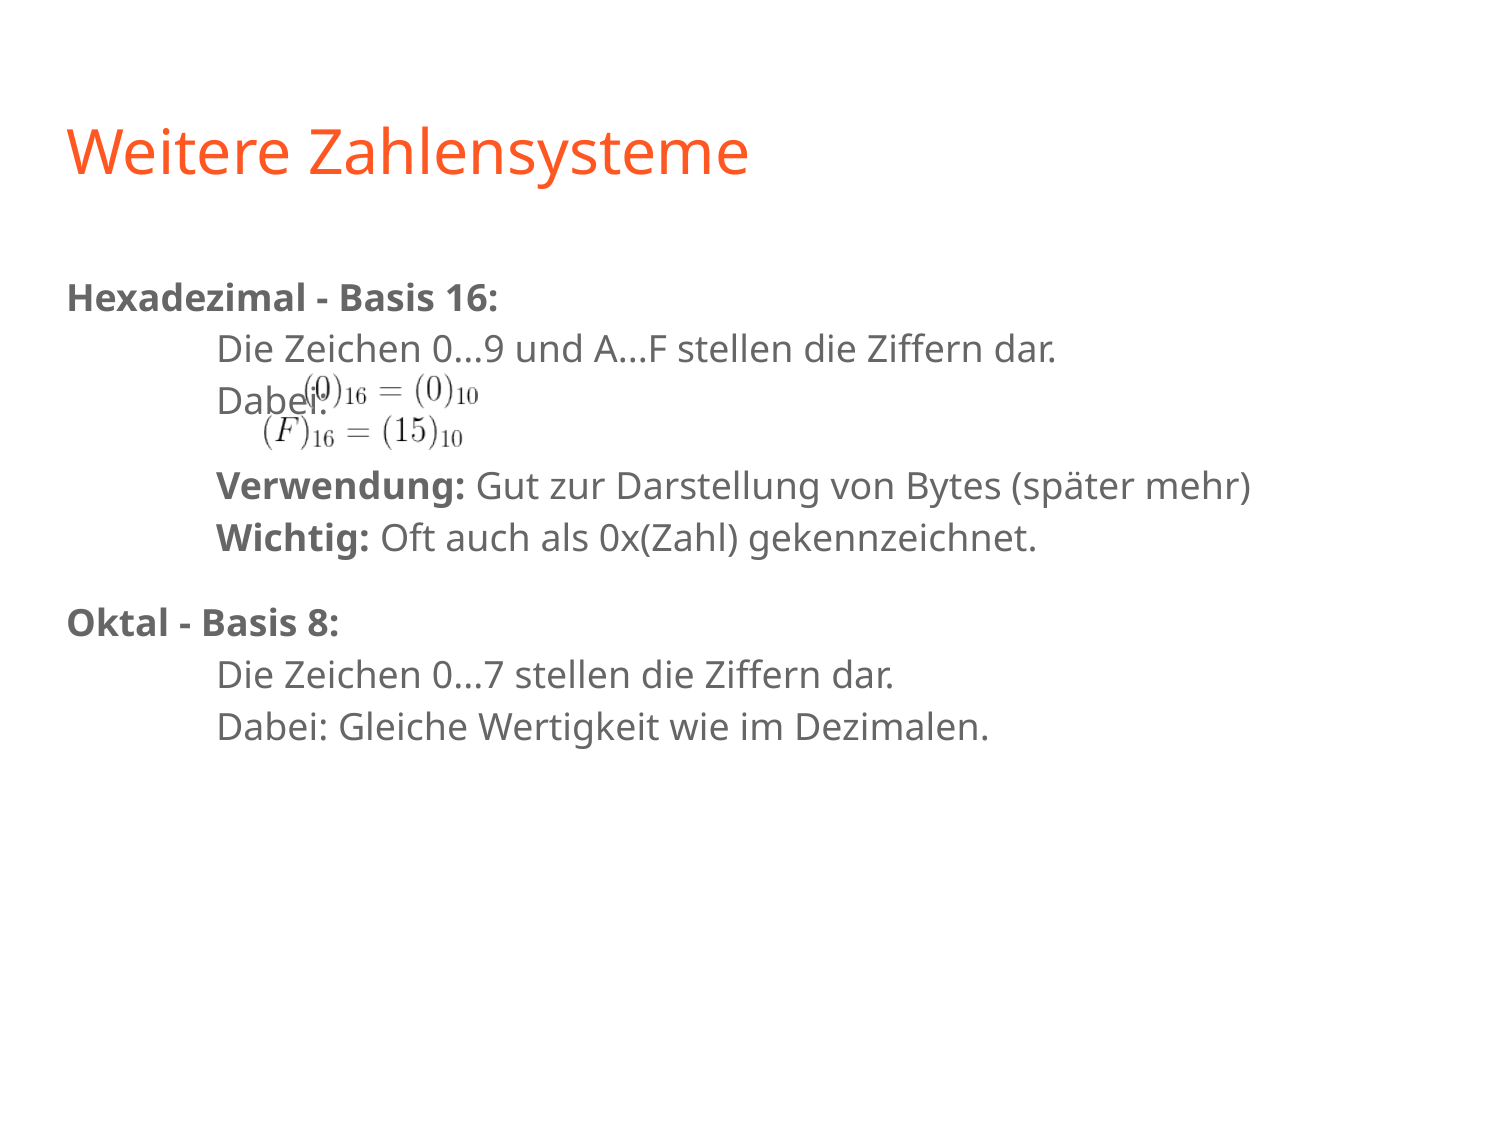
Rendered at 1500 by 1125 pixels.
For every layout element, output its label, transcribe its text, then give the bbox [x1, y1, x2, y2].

title Weitere Zahlensysteme [51, 97, 1449, 223]
list Hexadezimal - Basis 16: Die Zeichen 0...9 und A...F stellen die Ziffern dar. Dabei: Verwendung: Gut zur Darstellung von Bytes (später mehr) Wichtig: Oft auch als 0x(Zahl) gekennzeichnet. Oktal - Basis 8: Die Zeichen 0...7 stellen die Ziffern dar. Dabei: Gleiche Wertigkeit wie im Dezimalen. [51, 252, 1449, 1000]
picture [264, 373, 479, 450]
